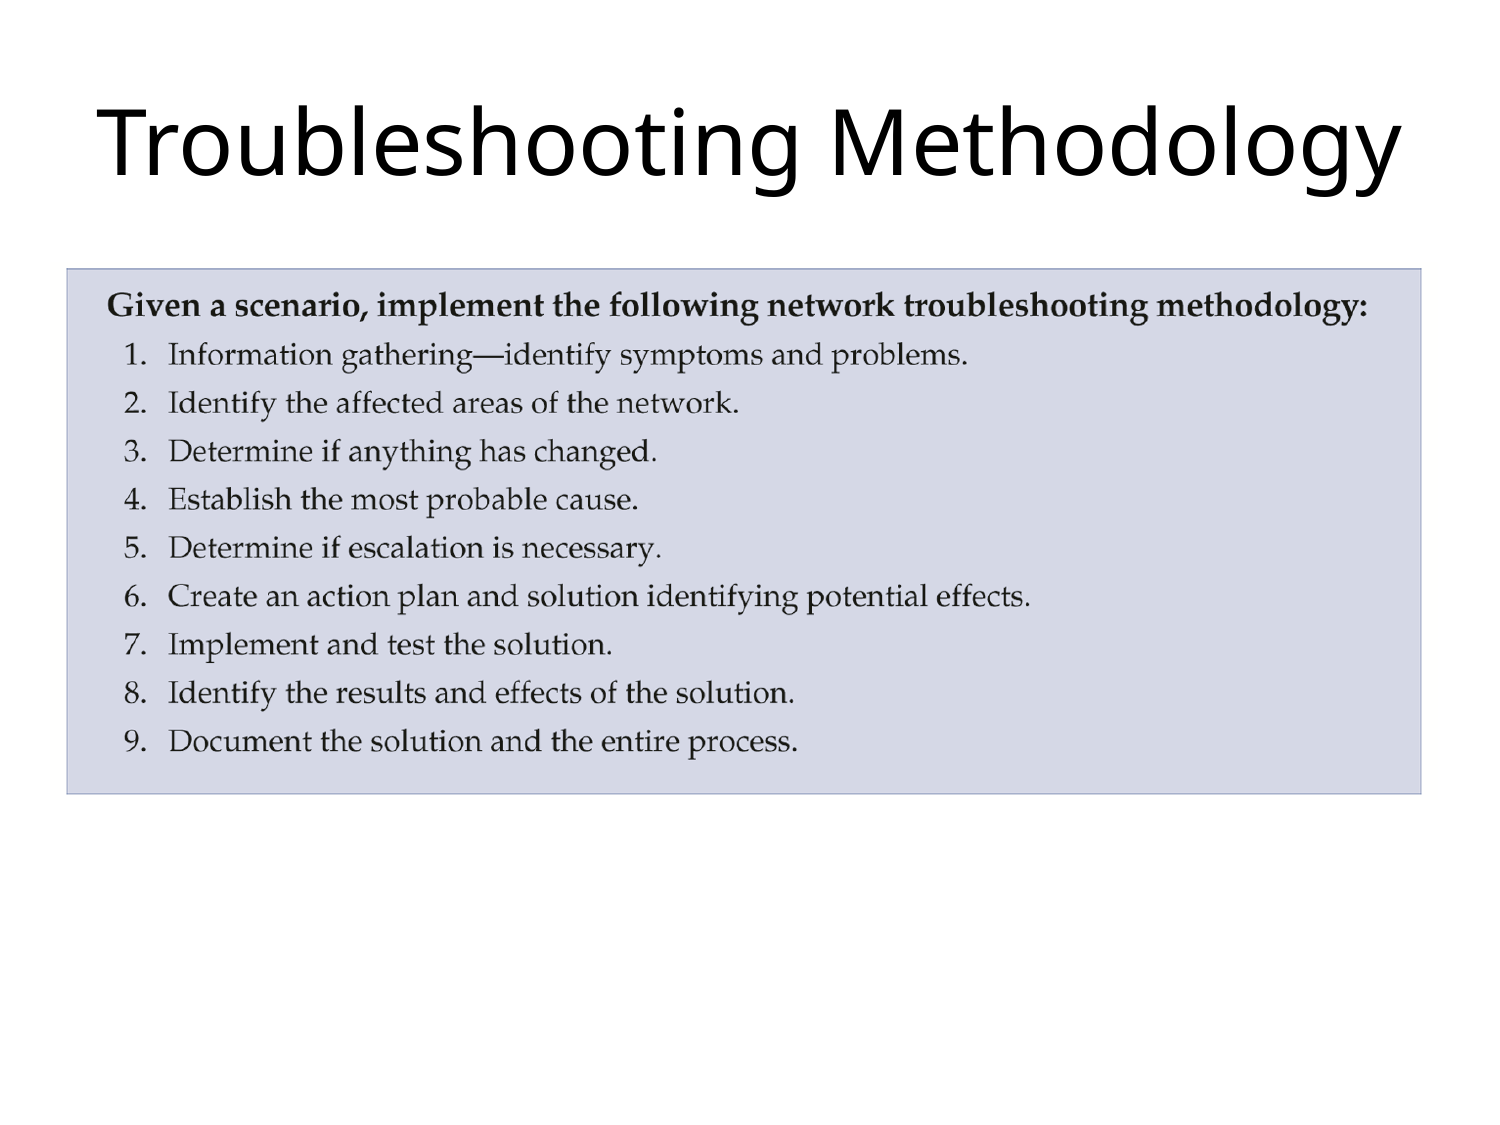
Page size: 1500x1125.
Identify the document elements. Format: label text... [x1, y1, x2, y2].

title Troubleshooting Methodology [75, 45, 1425, 233]
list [49, 262, 1438, 800]
